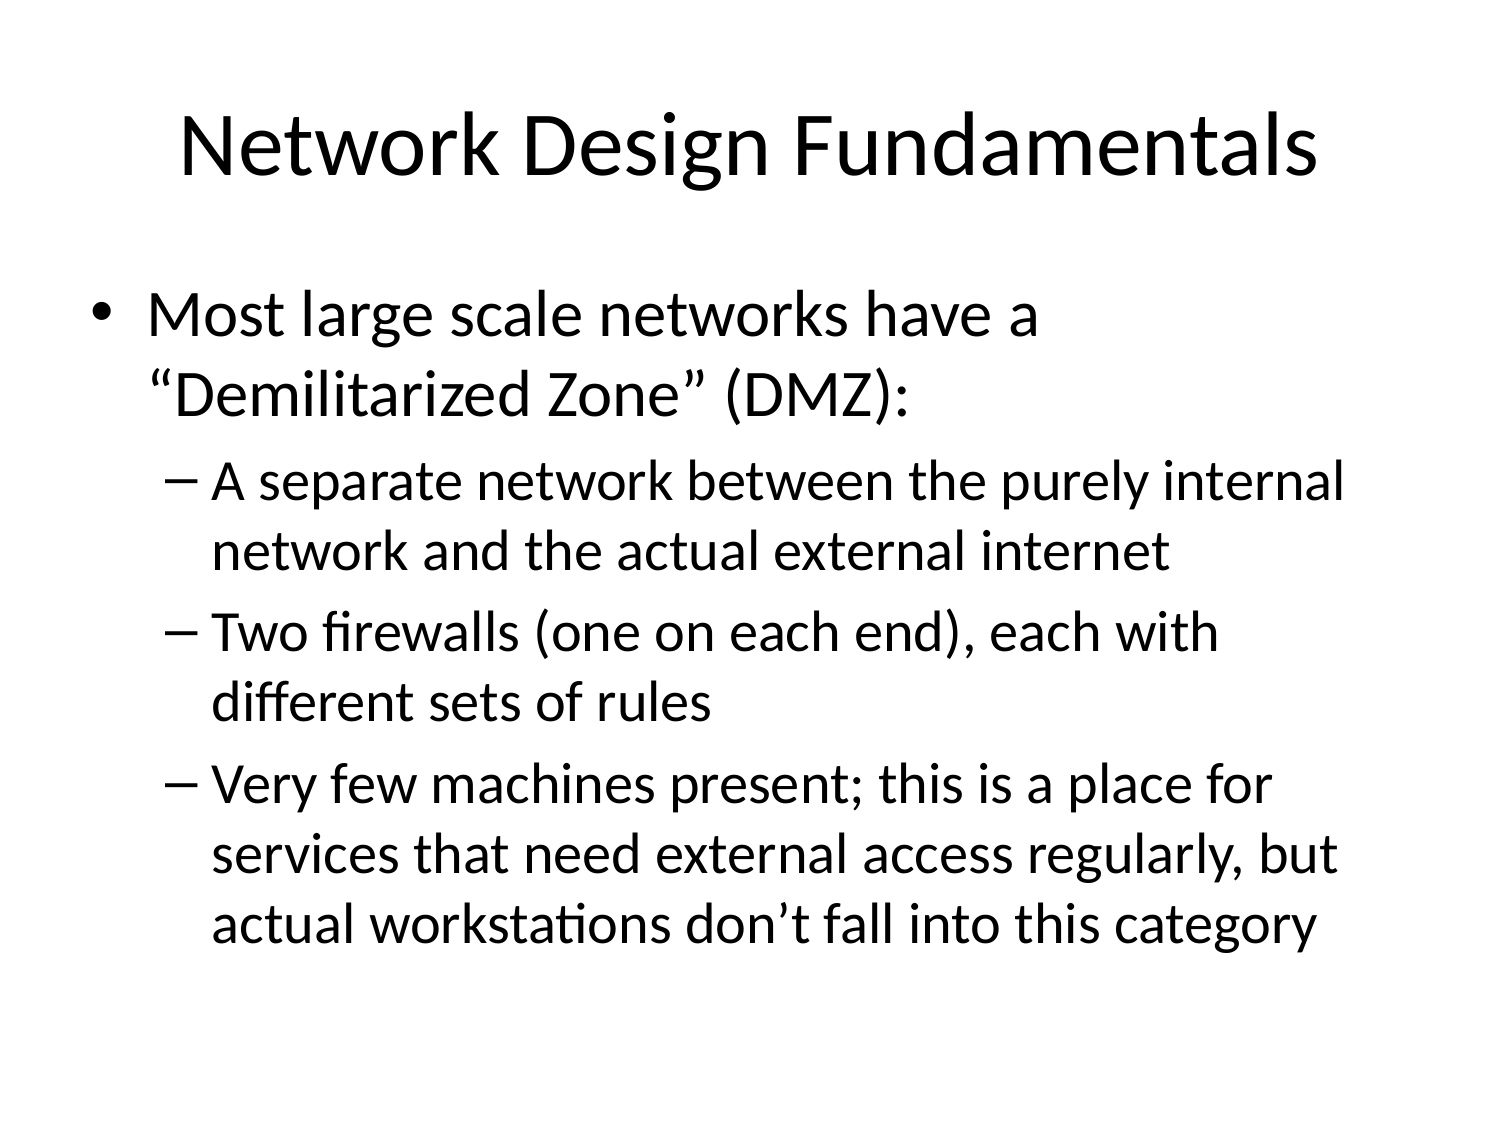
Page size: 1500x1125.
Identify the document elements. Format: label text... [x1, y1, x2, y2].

title Network Design Fundamentals [75, 45, 1425, 233]
list Most large scale networks have a “Demilitarized Zone” (DMZ): A separate network between the purely internal network and the actual external internet Two firewalls (one on each end), each with different sets of rules Very few machines present; this is a place for services that need external access regularly, but actual workstations don’t fall into this category [75, 262, 1425, 1005]
